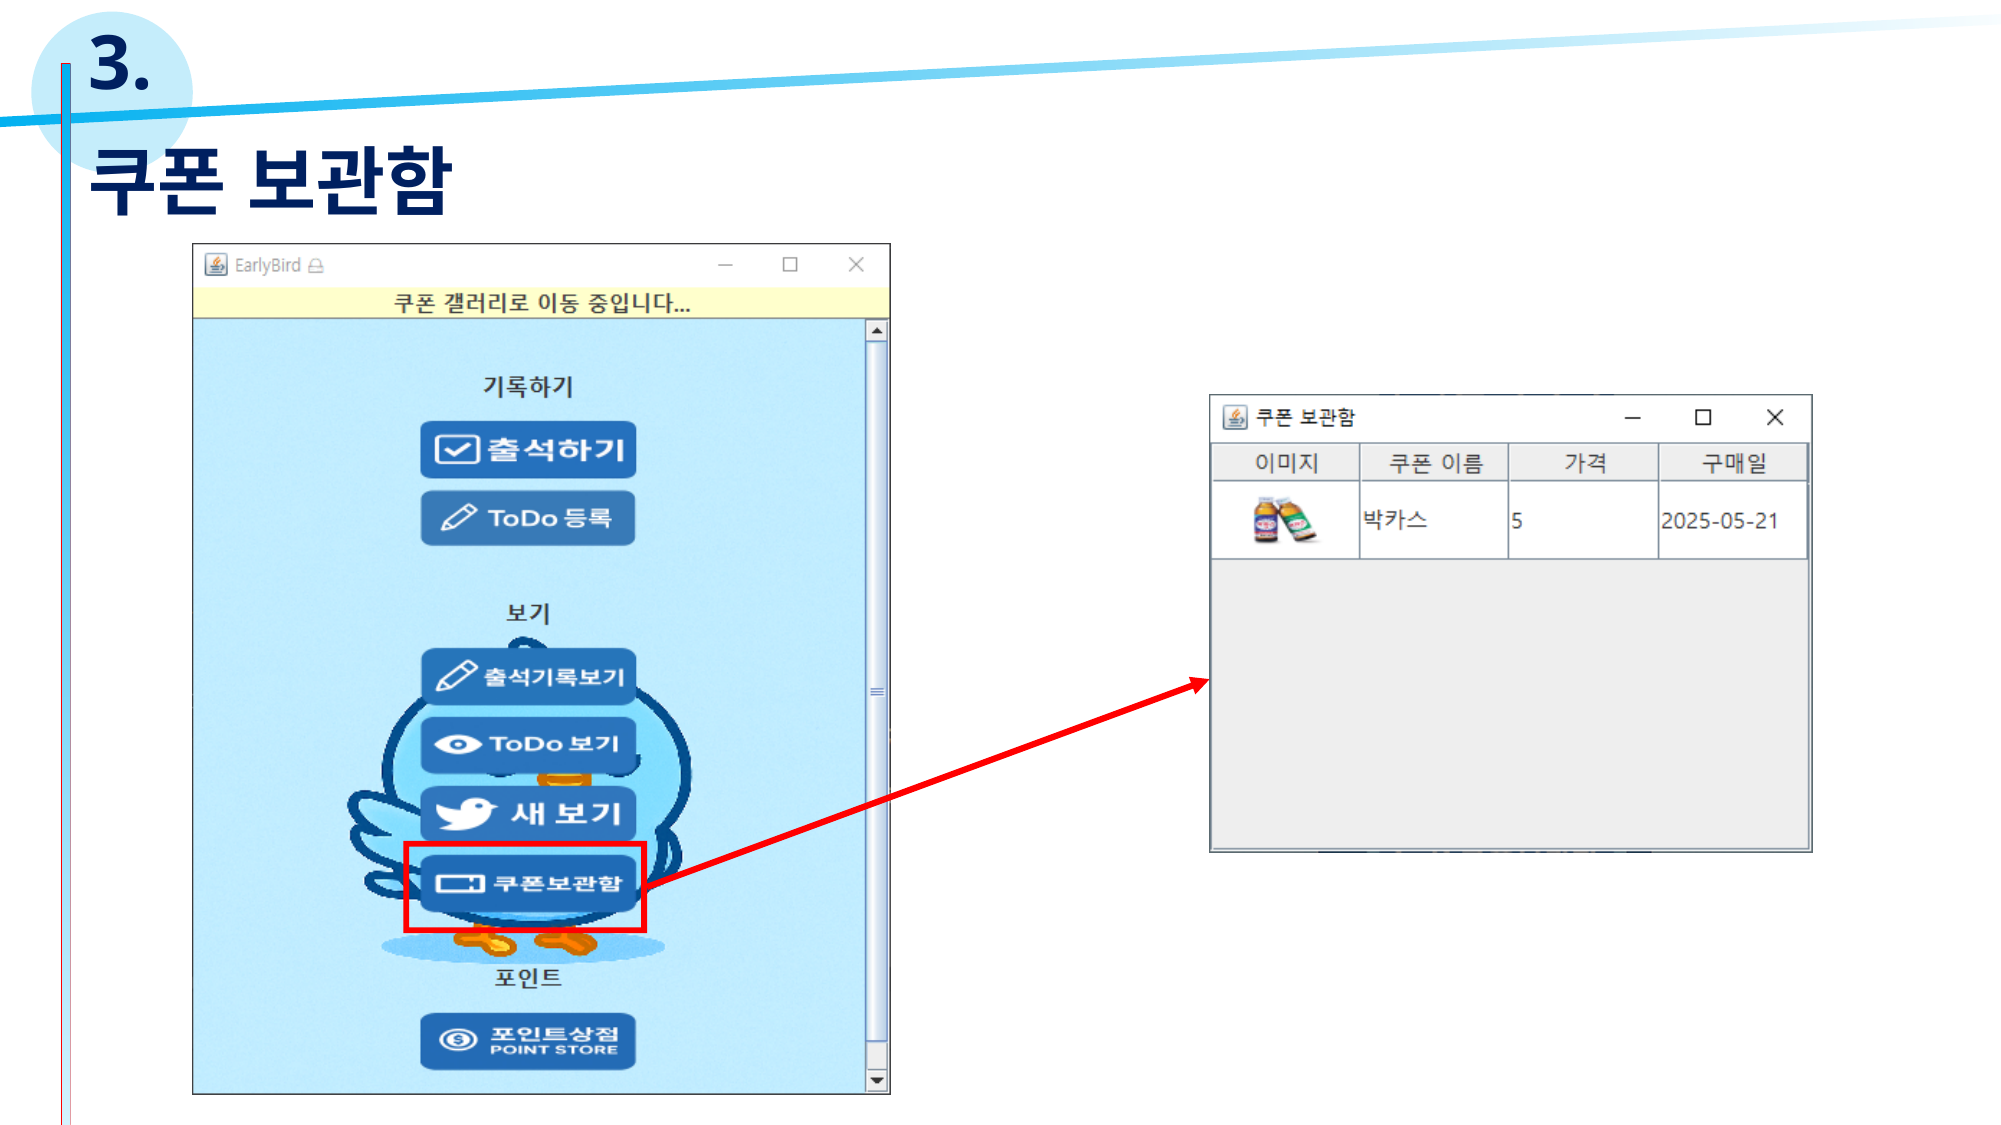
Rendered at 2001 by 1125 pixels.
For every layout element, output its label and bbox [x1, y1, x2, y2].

text_box [0, 6, 2000, 1125]
